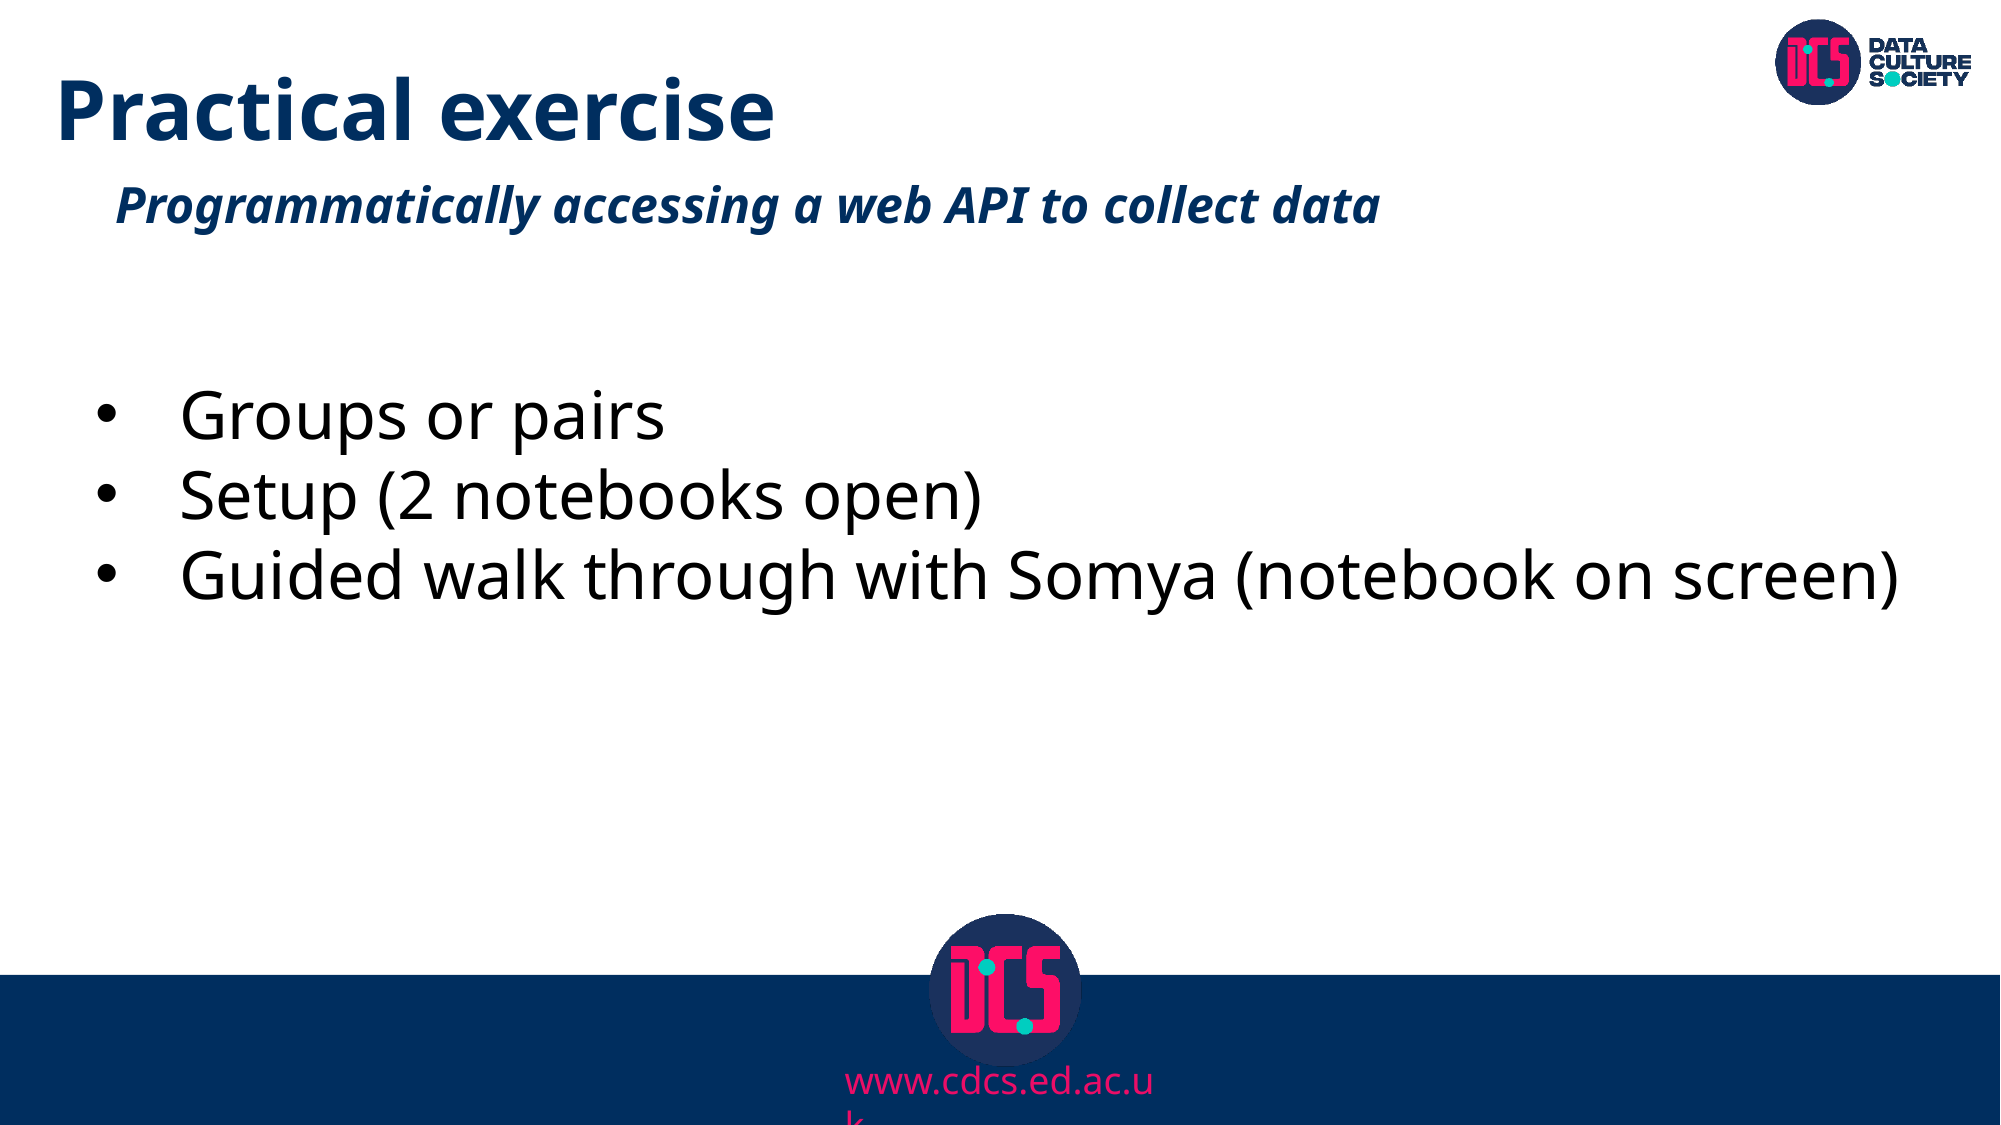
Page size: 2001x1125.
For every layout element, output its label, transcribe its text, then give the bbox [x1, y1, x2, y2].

text_box Practical exercise [0, 49, 916, 165]
text_box www.cdcs.ed.ac.uk [829, 1049, 1171, 1125]
text_box [1095, 974, 2000, 1125]
picture [915, 900, 1095, 1080]
text_box Programmatically accessing a web API to collect data [100, 165, 2000, 241]
text_box Groups or pairs Setup (2 notebooks open) Guided walk through with Somya (notebook on screen) [79, 365, 1921, 620]
text_box [0, 974, 915, 1125]
picture [1763, 0, 2000, 189]
